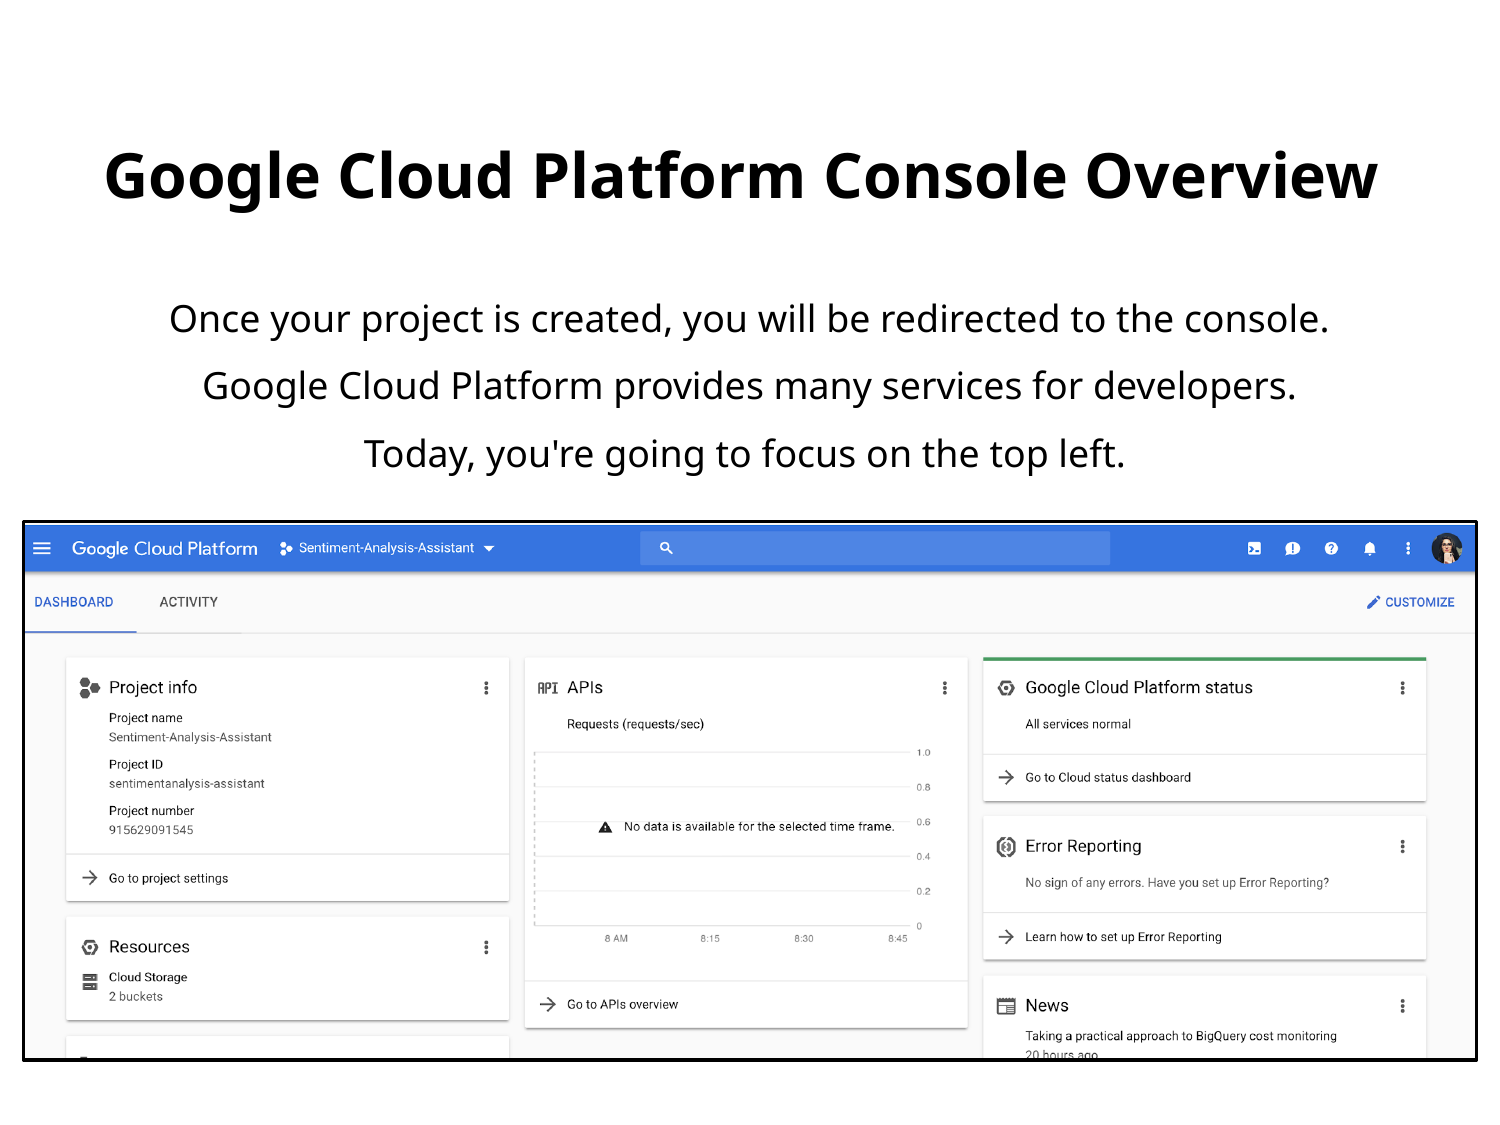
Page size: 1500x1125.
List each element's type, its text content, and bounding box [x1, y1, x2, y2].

text_box Once your project is created, you will be redirected to the console. Google Cloud Platform provides many services for developers. Today, you're going to focus on the top left. [127, 266, 1373, 481]
picture [24, 523, 1475, 1059]
text_box Google Cloud Platform Console Overview [26, 106, 1474, 242]
